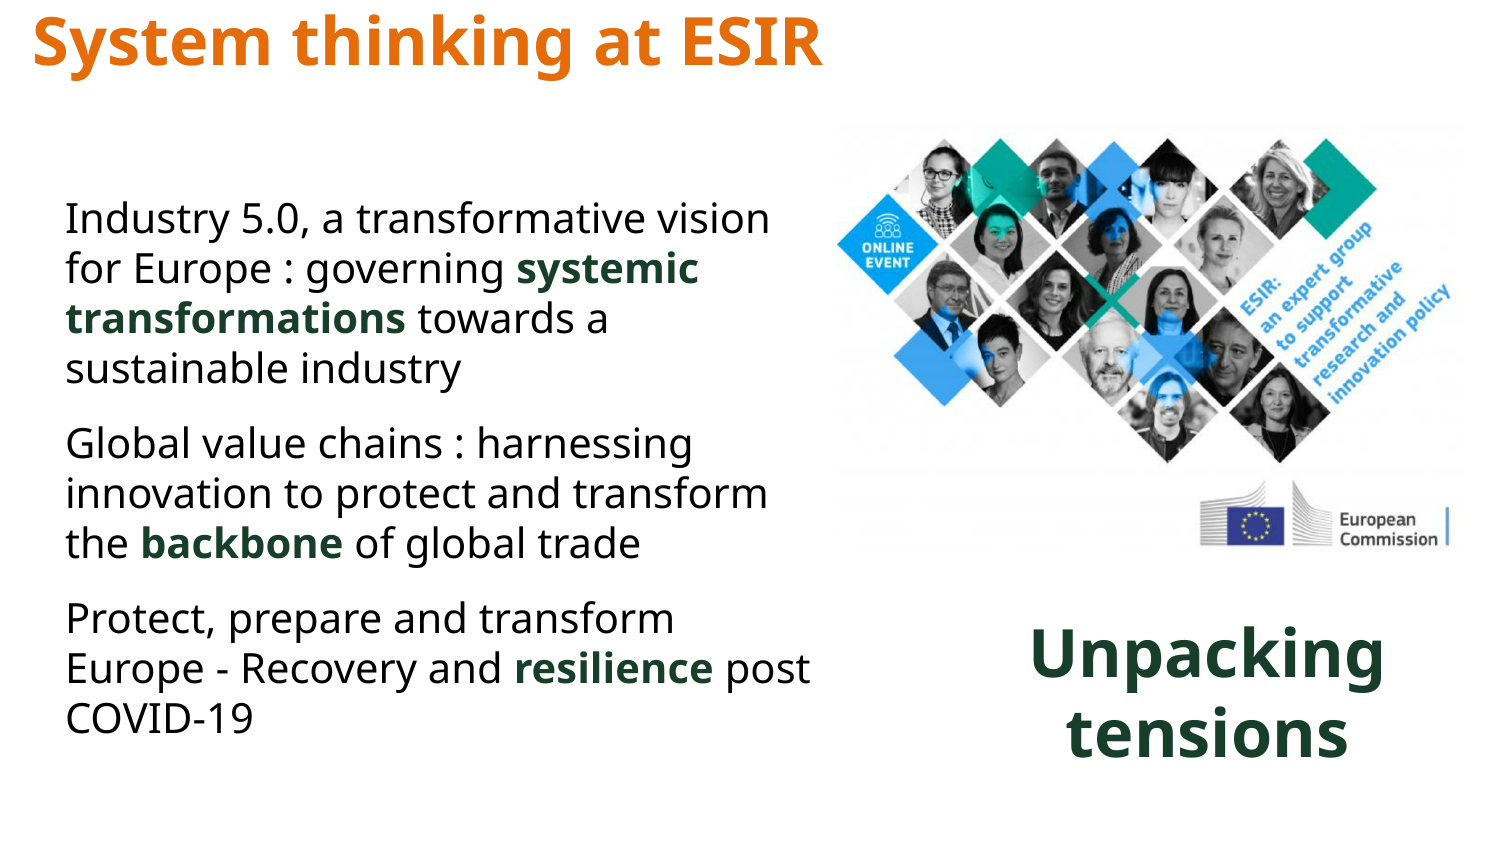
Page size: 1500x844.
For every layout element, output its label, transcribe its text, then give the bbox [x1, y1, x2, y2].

title System thinking at ESIR [0, 0, 1463, 94]
list Industry 5.0, a transformative vision for Europe : governing systemic transformations towards a sustainable industry Global value chains : harnessing innovation to protect and transform the backbone of global trade Protect, prepare and transform Europe - Recovery and resilience post COVID-19 [49, 184, 838, 735]
text_box Unpacking tensions [936, 644, 1449, 738]
picture [837, 109, 1463, 567]
